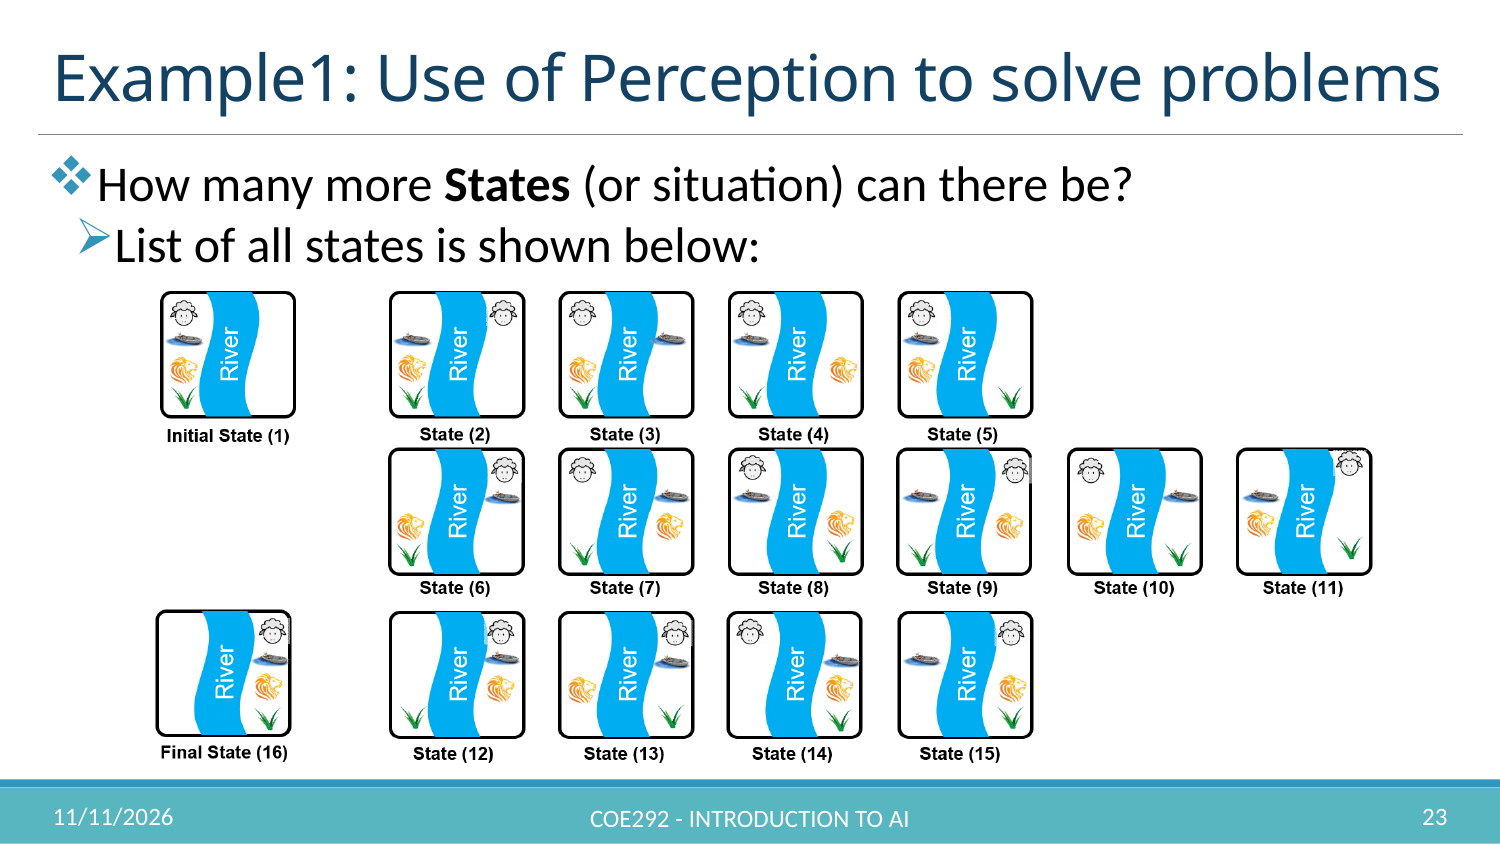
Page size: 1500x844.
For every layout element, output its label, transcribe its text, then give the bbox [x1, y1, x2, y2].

picture [151, 285, 1378, 764]
title Example1: Use of Perception to solve problems [37, 35, 1463, 122]
slide_number 23 [1301, 793, 1463, 839]
list How many more States (or situation) can there be? List of all states is shown below: [37, 151, 1463, 769]
footer COE292 - Introduction to AI [453, 794, 1047, 840]
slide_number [37, 793, 342, 839]
